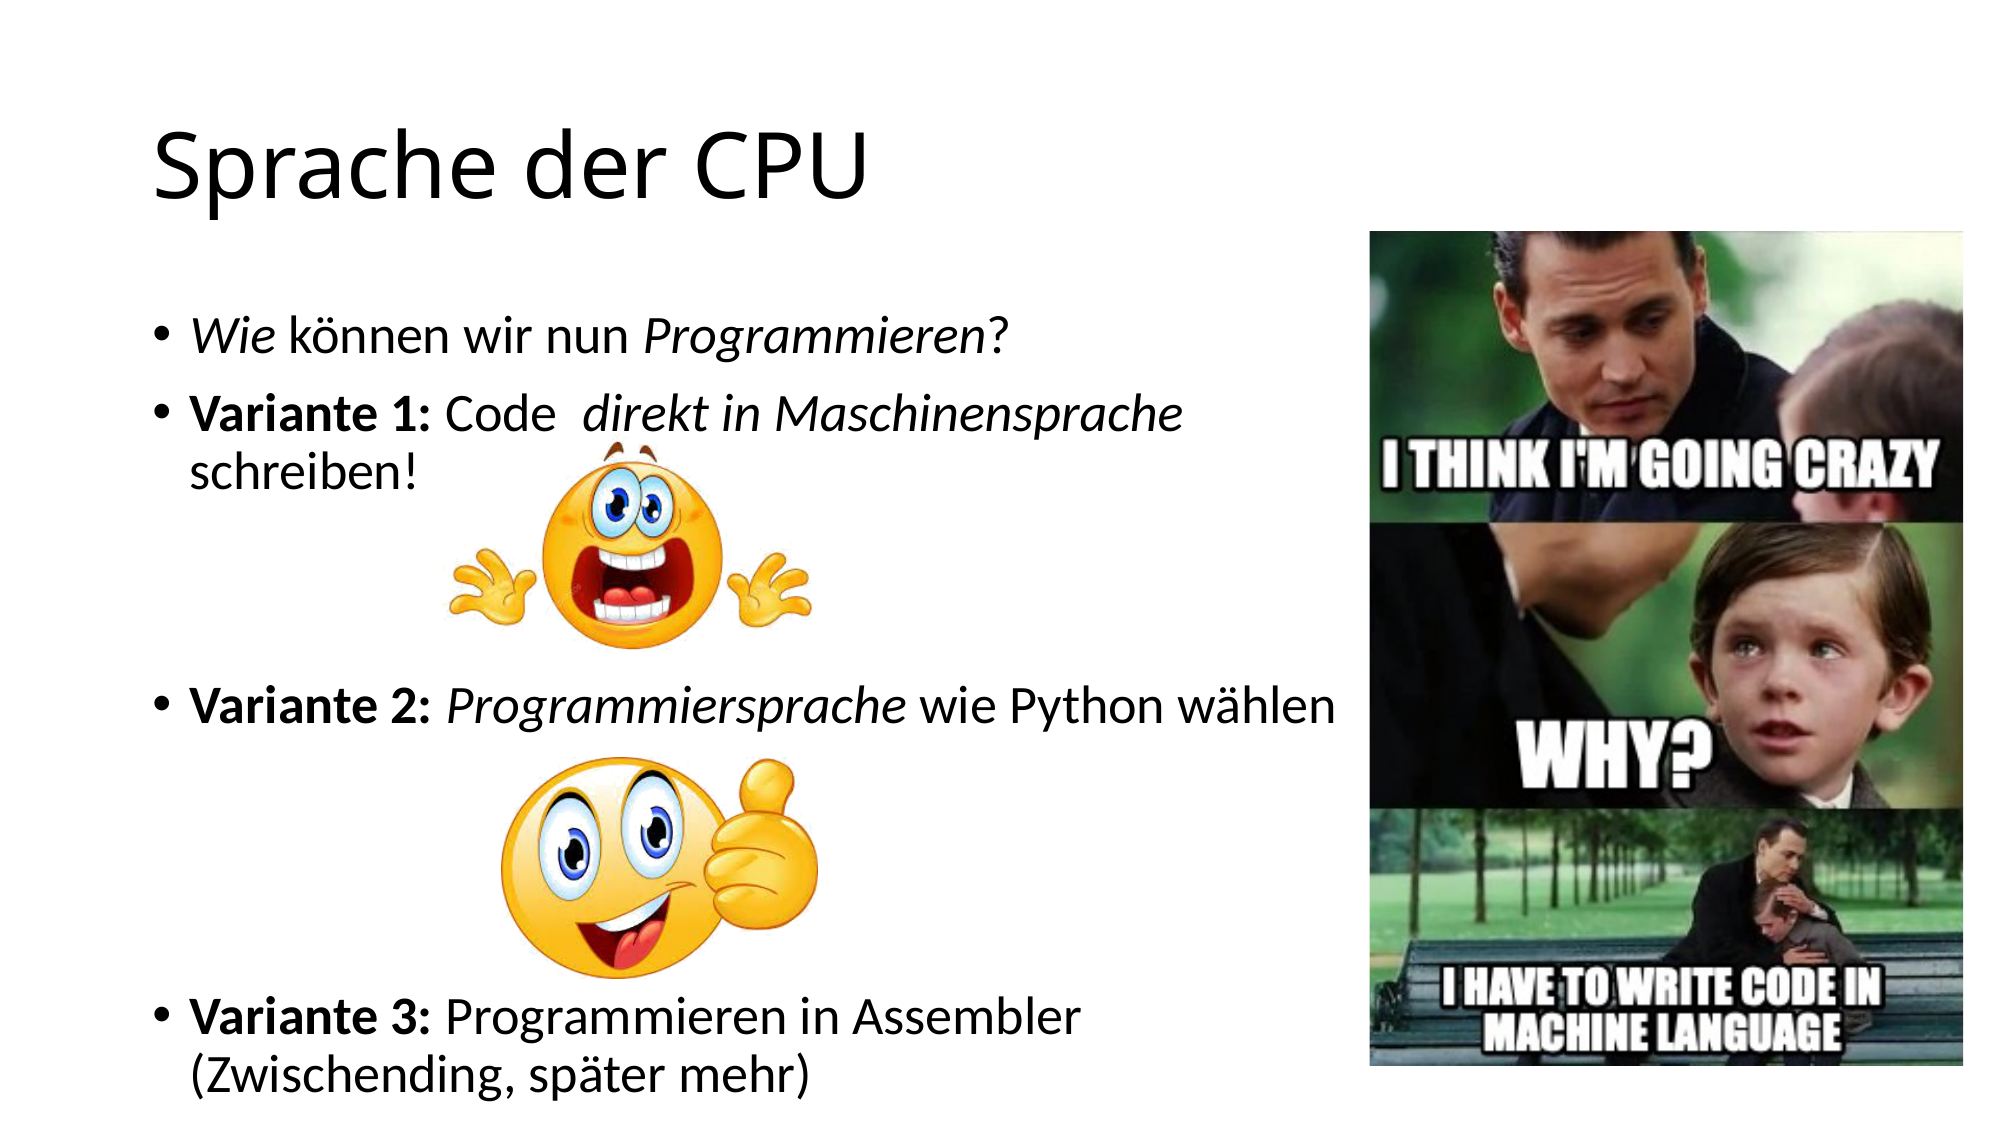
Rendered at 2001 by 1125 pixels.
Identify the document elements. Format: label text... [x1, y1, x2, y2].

title Sprache der CPU [137, 59, 1863, 278]
picture [443, 434, 818, 657]
picture [1369, 231, 1964, 1066]
list Wie können wir nun Programmieren? Variante 1: Code direkt in Maschinensprache schreiben! Variante 2: Programmiersprache wie Python wählen Variante 3: Programmieren in Assembler (Zwischending, später mehr) [137, 299, 1370, 1125]
picture [501, 757, 818, 979]
